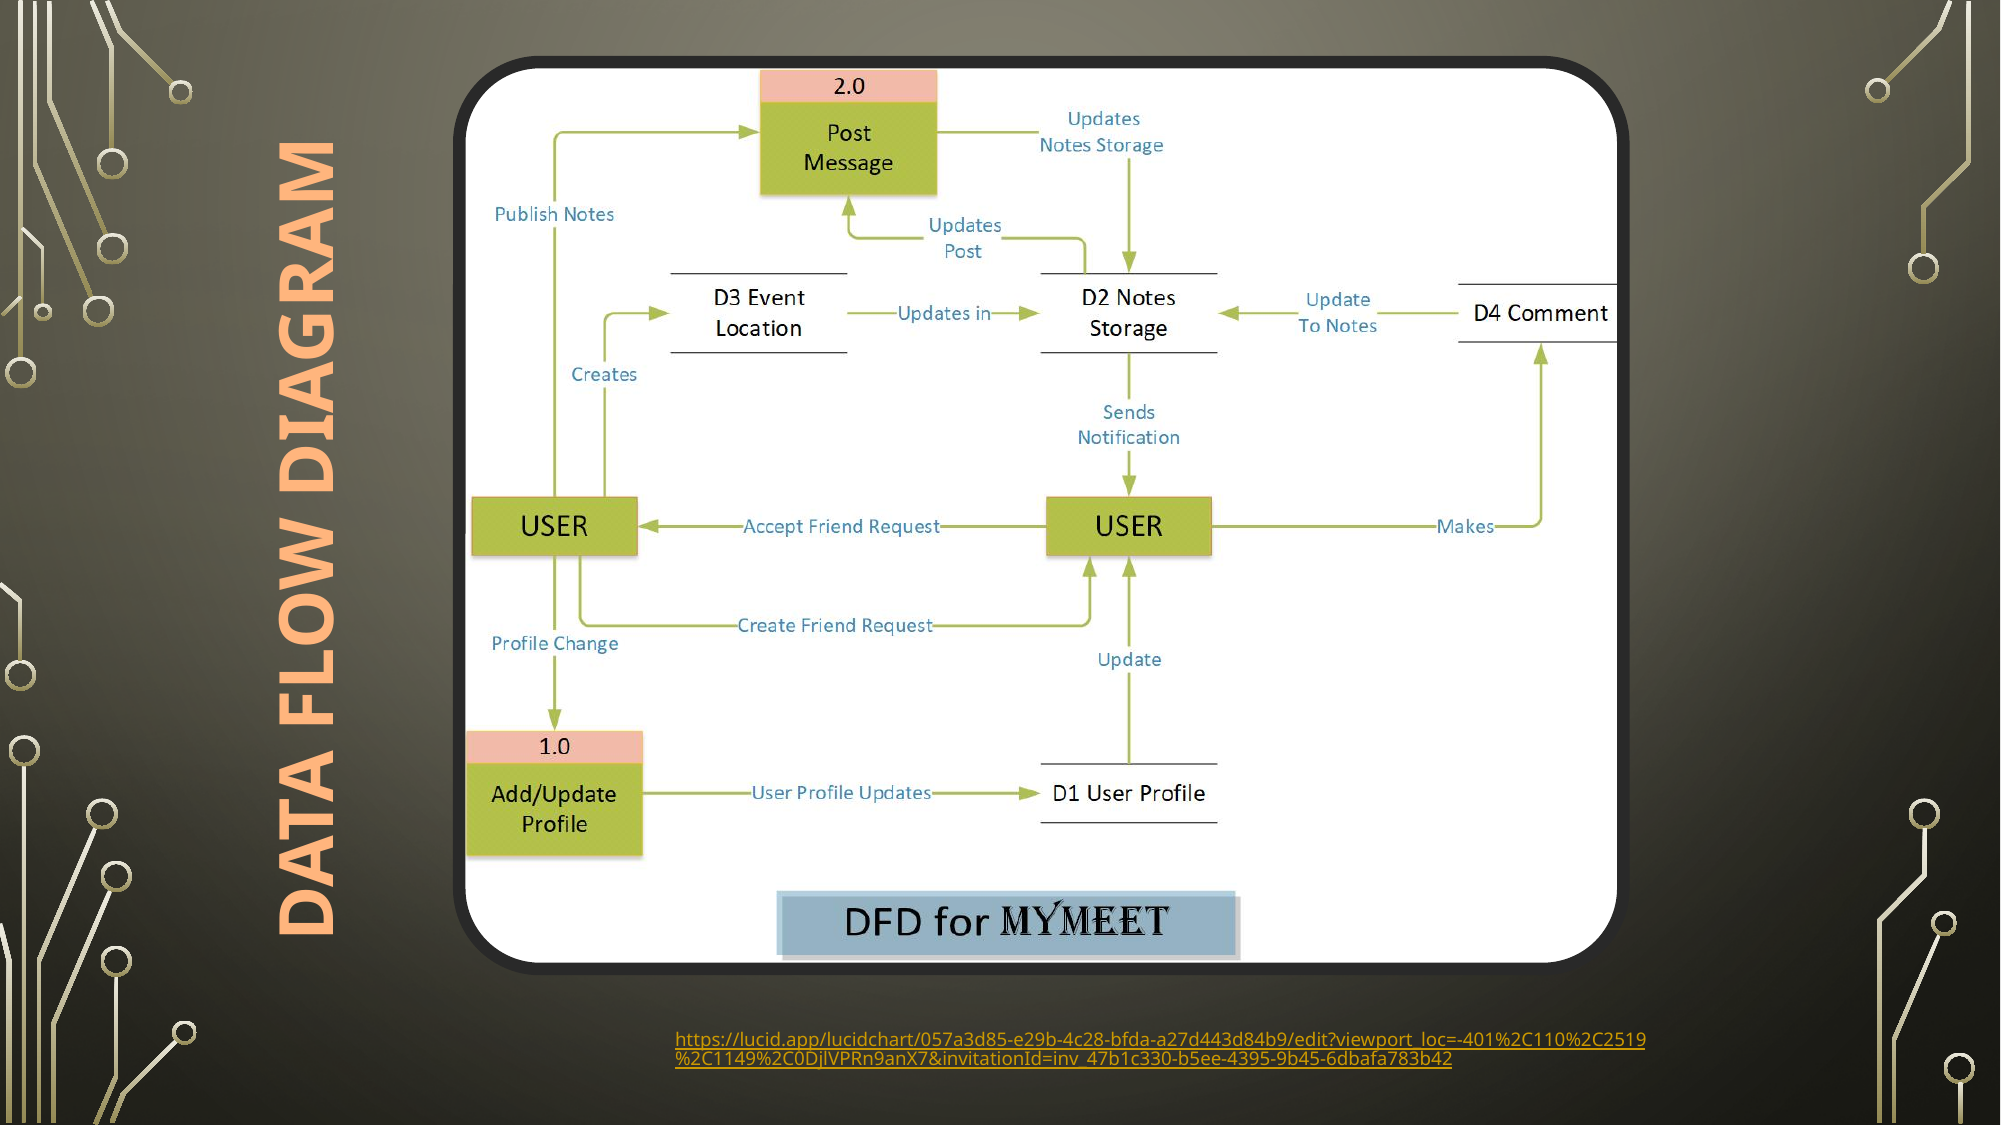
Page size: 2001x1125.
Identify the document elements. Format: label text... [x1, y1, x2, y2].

picture [459, 61, 1624, 970]
text_box https://lucid.app/lucidchart/057a3d85-e29b-4c28-bfda-a27d443d84b9/edit?viewport_loc=-401%2C110%2C2519%2C1149%2C0DjlVPRn9anX7&invitationId=inv_47b1c330-b5ee-4395-9b45-6dbafa783b42 [660, 1020, 1662, 1084]
text_box DATA FLOW DIAGRAM [188, 0, 431, 1079]
